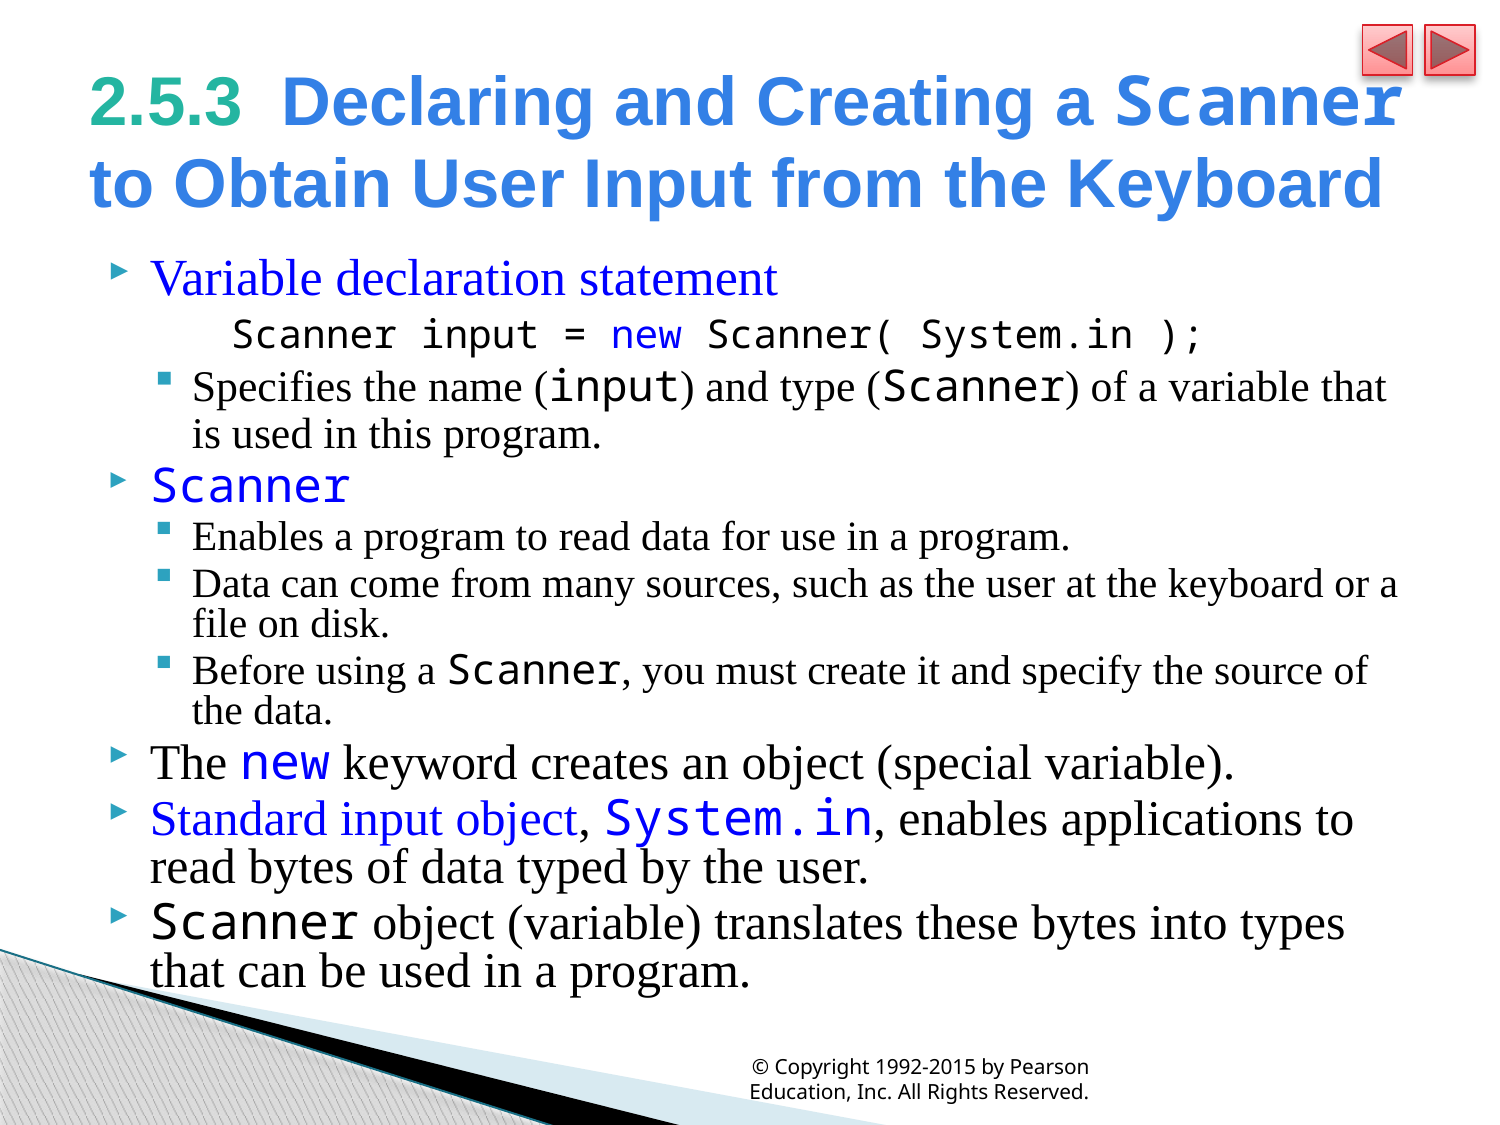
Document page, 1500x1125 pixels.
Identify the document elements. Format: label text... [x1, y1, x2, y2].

list Variable declaration statement Scanner input = new Scanner( System.in ); Specifies the name (input) and type (Scanner) of a variable that is used in this program. Scanner Enables a program to read data for use in a program. Data can come from many sources, such as the user at the keyboard or a file on disk. Before using a Scanner, you must create it and specify the source of the data. The new keyword creates an object (special variable). Standard input object, System.in, enables applications to read bytes of data typed by the user. Scanner object (variable) translates these bytes into types that can be used in a program. [75, 242, 1425, 986]
footer © Copyright 1992-2015 by Pearson Education, Inc. All Rights Reserved. [650, 1051, 1105, 1112]
title 2.5.3 Declaring and Creating a Scanner to Obtain User Input from the Keyboard [75, 45, 1425, 233]
